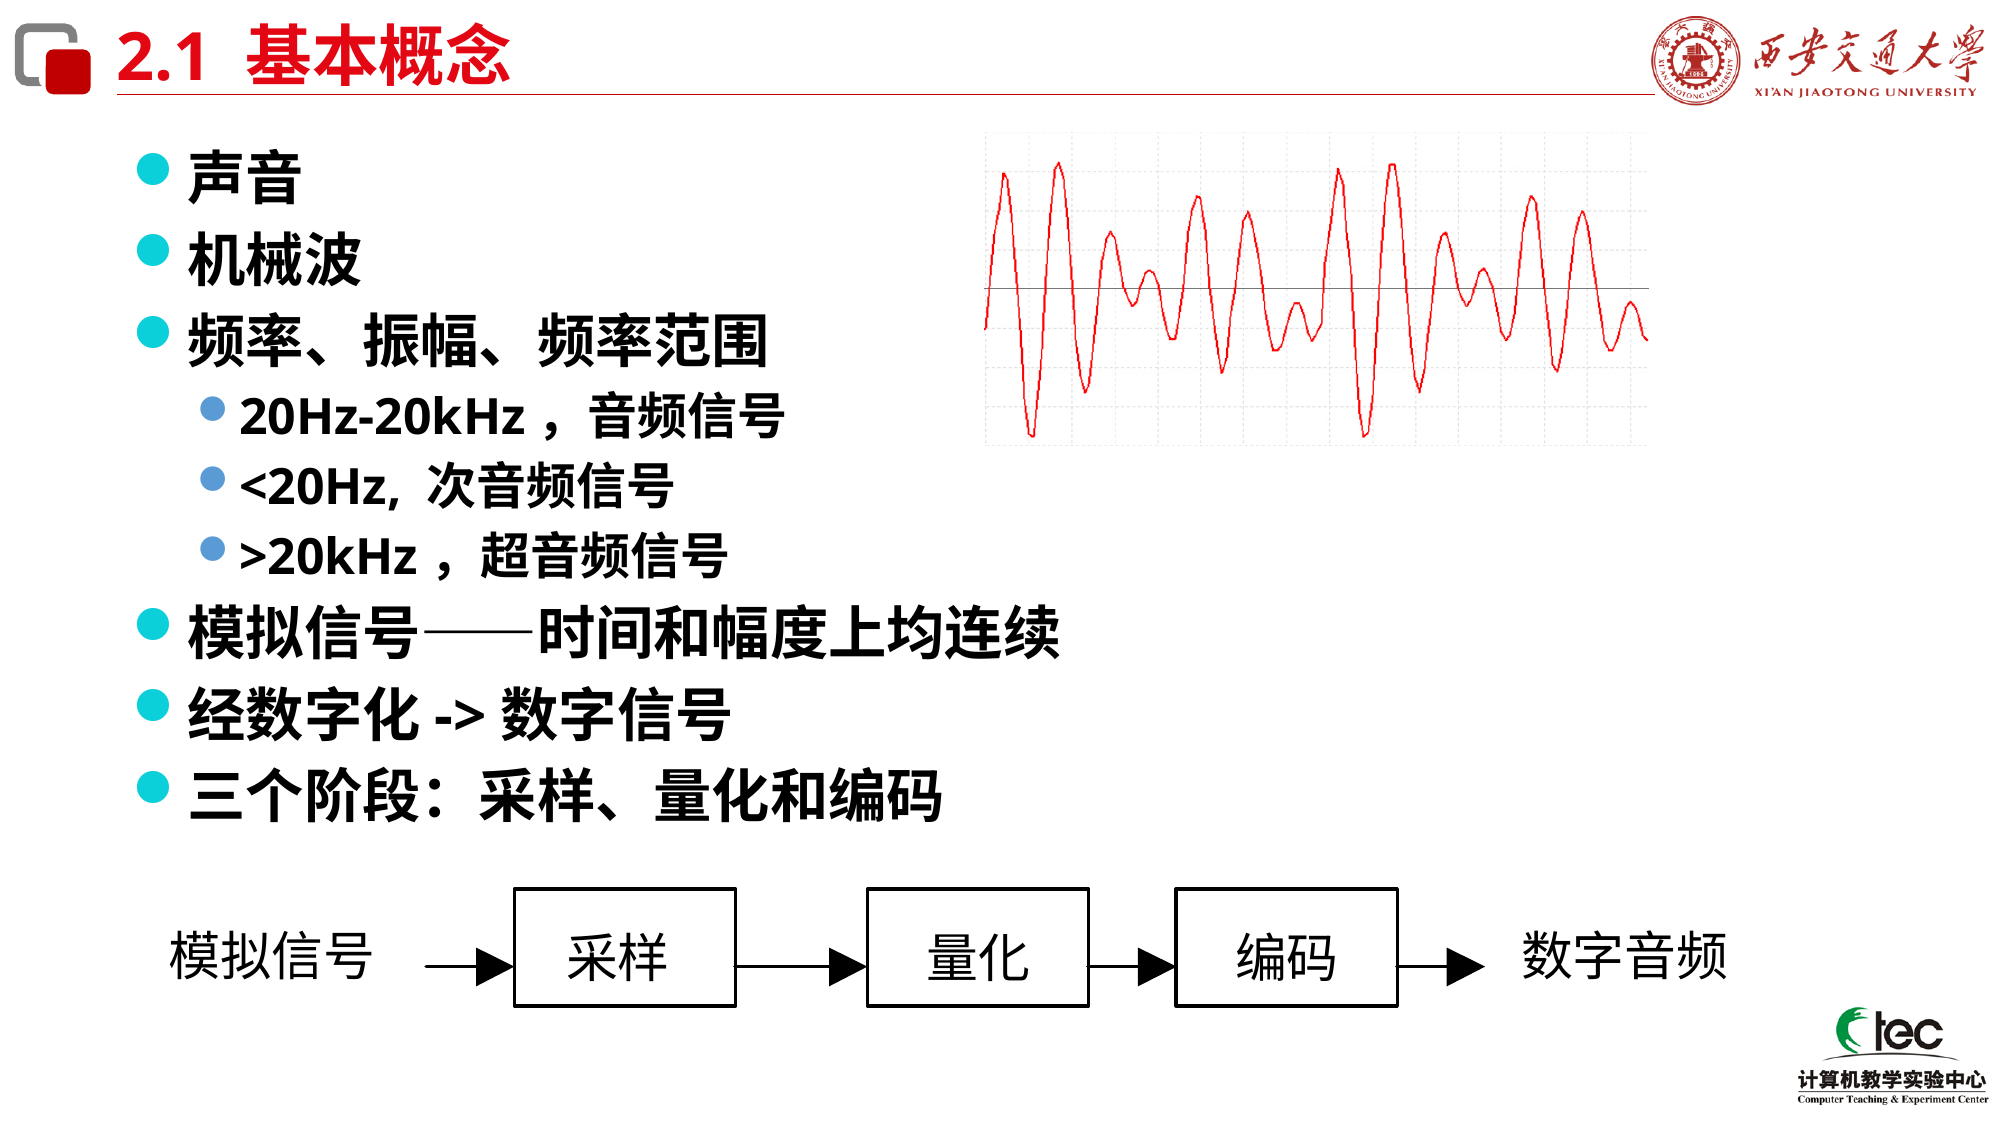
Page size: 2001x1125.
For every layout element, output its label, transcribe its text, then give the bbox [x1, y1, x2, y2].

picture [984, 132, 1649, 446]
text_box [19, 27, 91, 95]
text_box 2.1 基本概念 [101, 6, 528, 102]
picture [117, 887, 2000, 1125]
picture [1647, 12, 1995, 109]
text_box 声音 机械波 频率、振幅、频率范围 20Hz-20kHz，音频信号 <20Hz, 次音频信号 >20kHz，超音频信号 模拟信号——时间和幅度上均连续 经数字化->数字信号 三个阶段：采样、量化和编码 [117, 133, 1293, 887]
